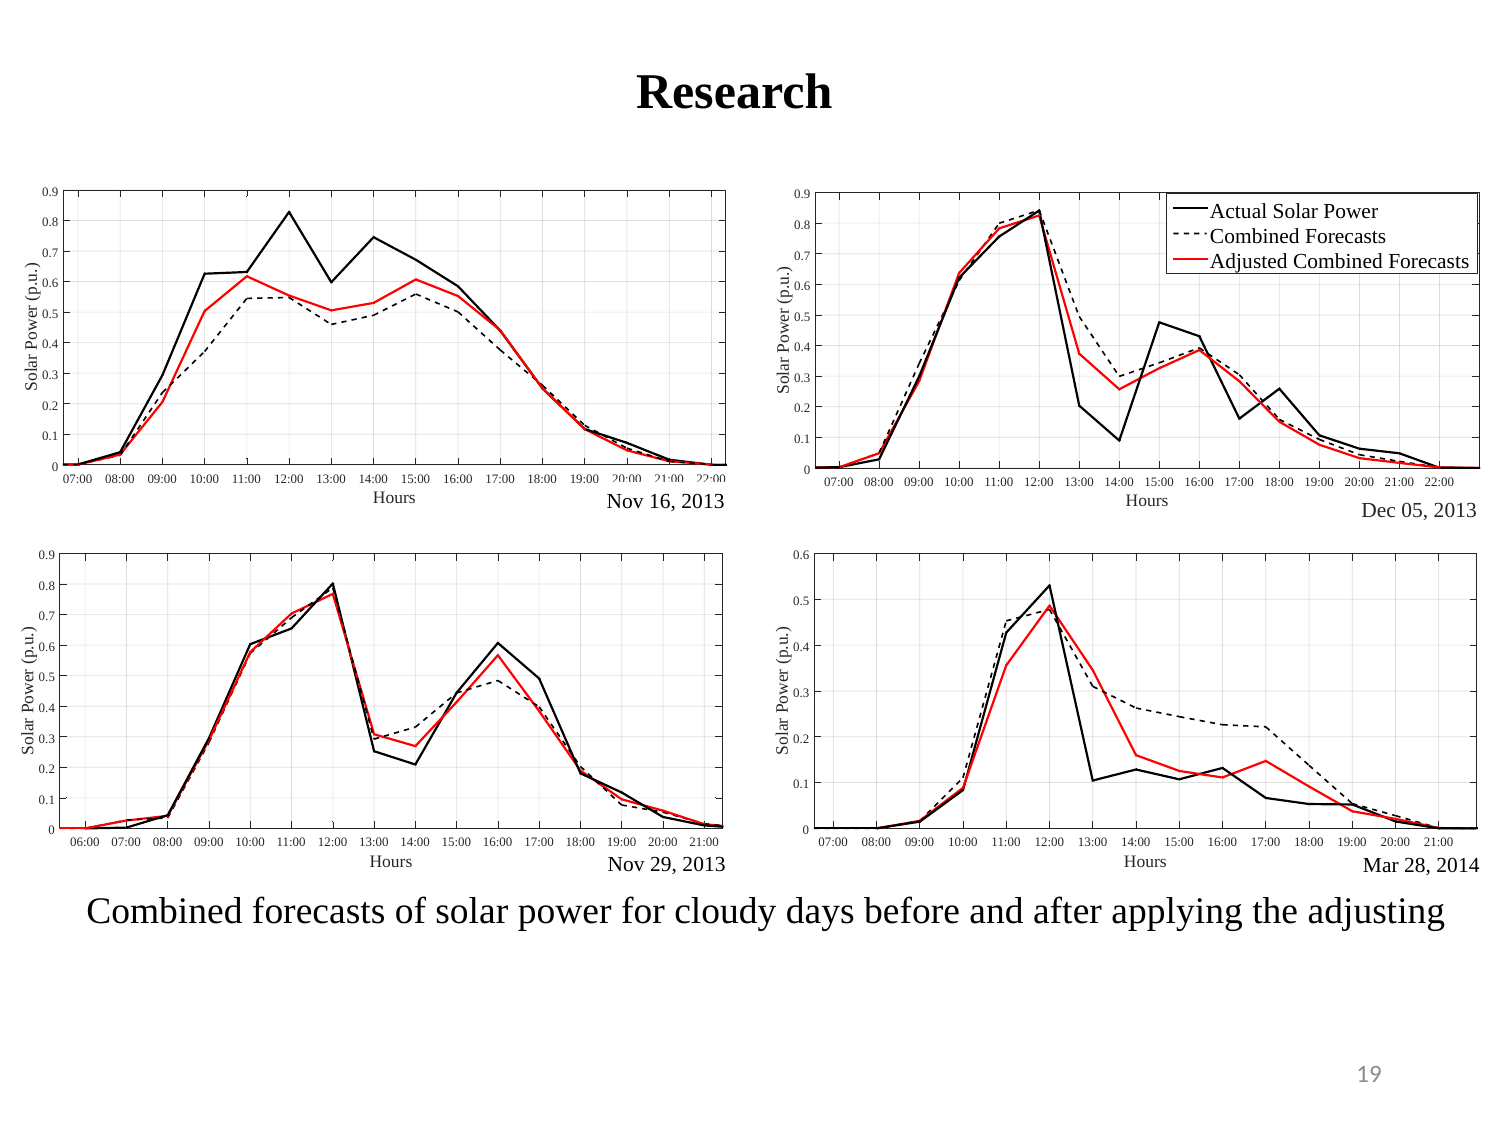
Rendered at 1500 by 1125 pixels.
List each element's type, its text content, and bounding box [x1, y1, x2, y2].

picture [15, 181, 734, 519]
text_box Research [177, 51, 1291, 127]
text_box Combined forecasts of solar power for cloudy days before and after applying the adjusting [42, 879, 1491, 939]
picture [14, 542, 734, 880]
slide_number 19 [1059, 1042, 1397, 1103]
picture [766, 542, 1486, 880]
picture [772, 181, 1486, 522]
